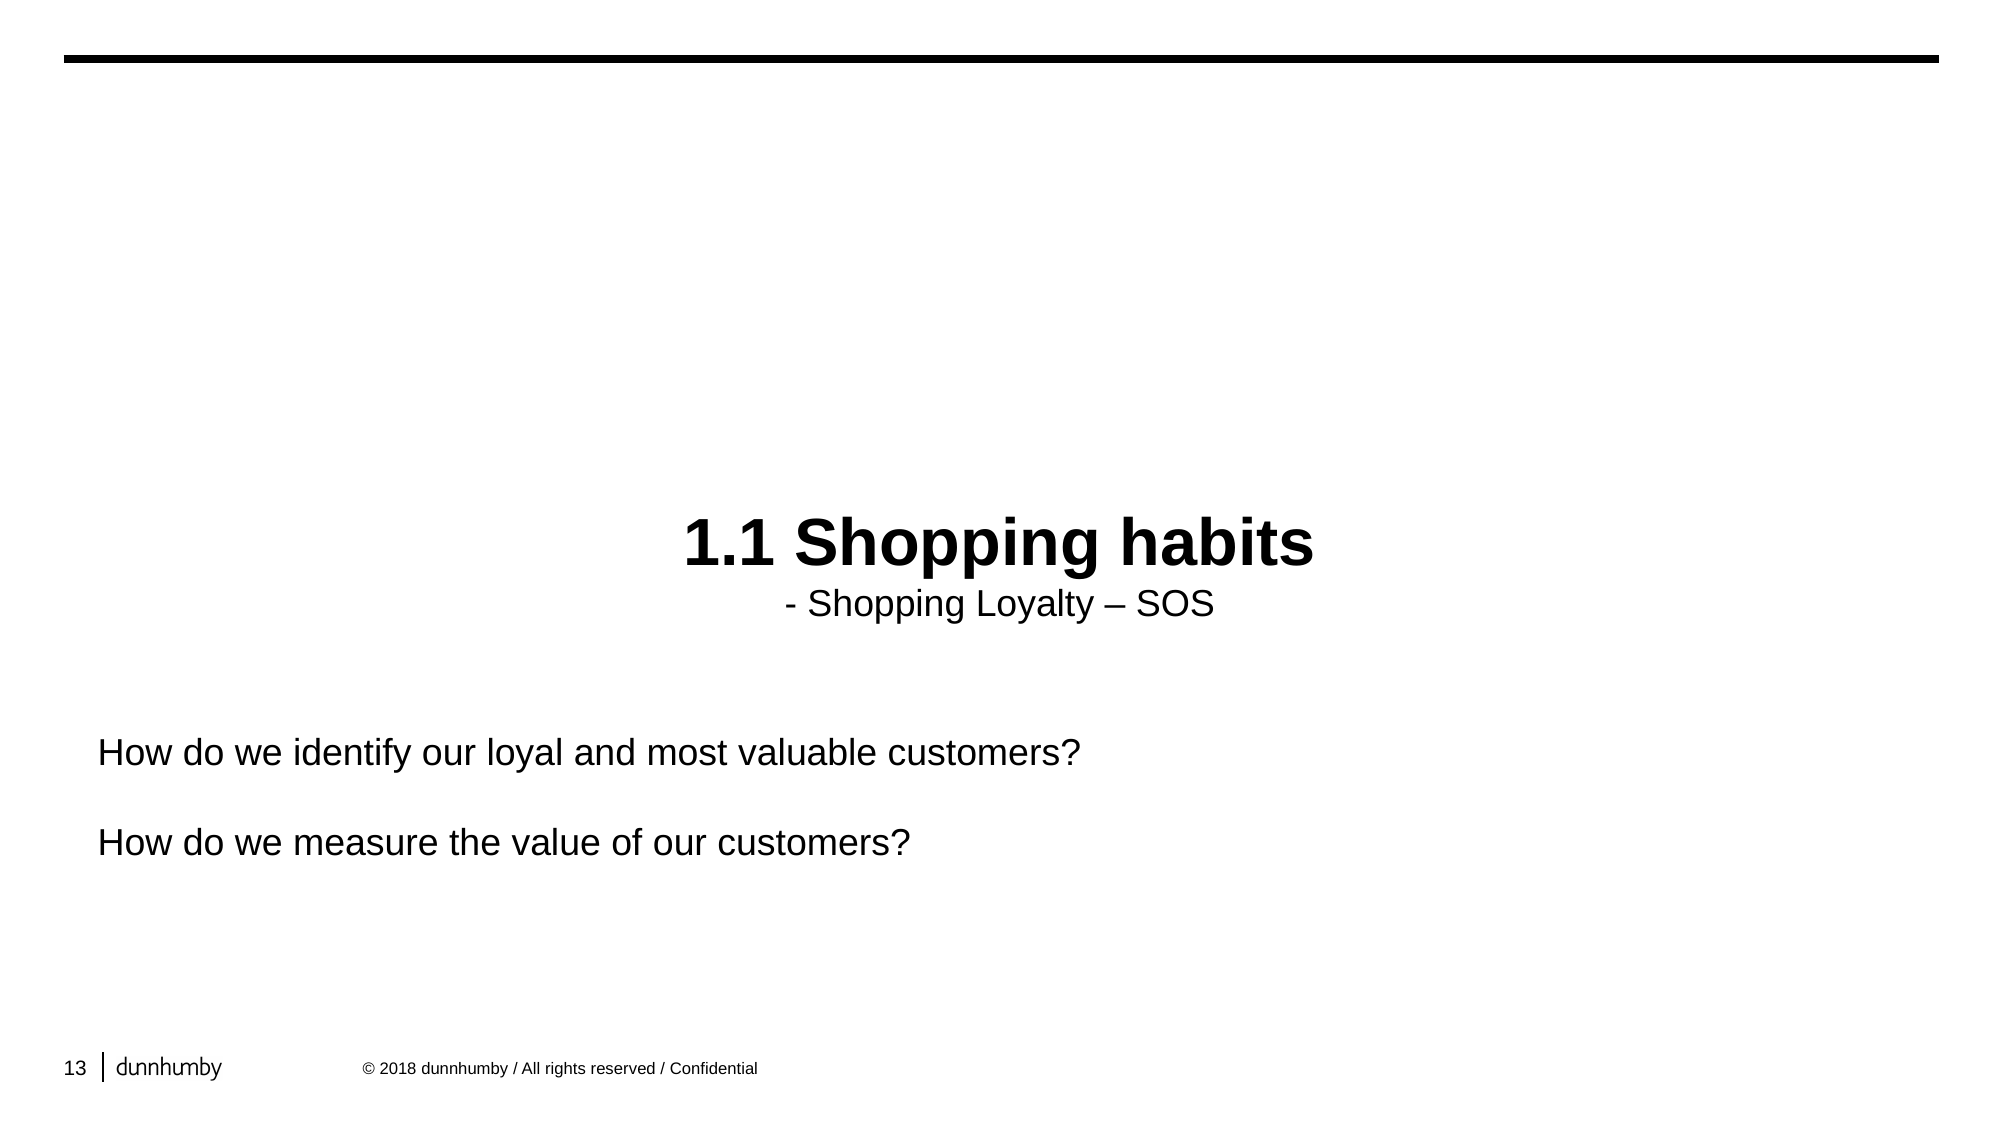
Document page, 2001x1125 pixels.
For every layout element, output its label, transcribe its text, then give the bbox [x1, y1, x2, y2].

picture [116, 1056, 223, 1081]
text_box 1.1 Shopping habits - Shopping Loyalty – SOS [500, 491, 1500, 632]
text_box How do we identify our loyal and most valuable customers? How do we measure the value of our customers? [83, 720, 1448, 871]
slide_number 13 [63, 1037, 103, 1098]
